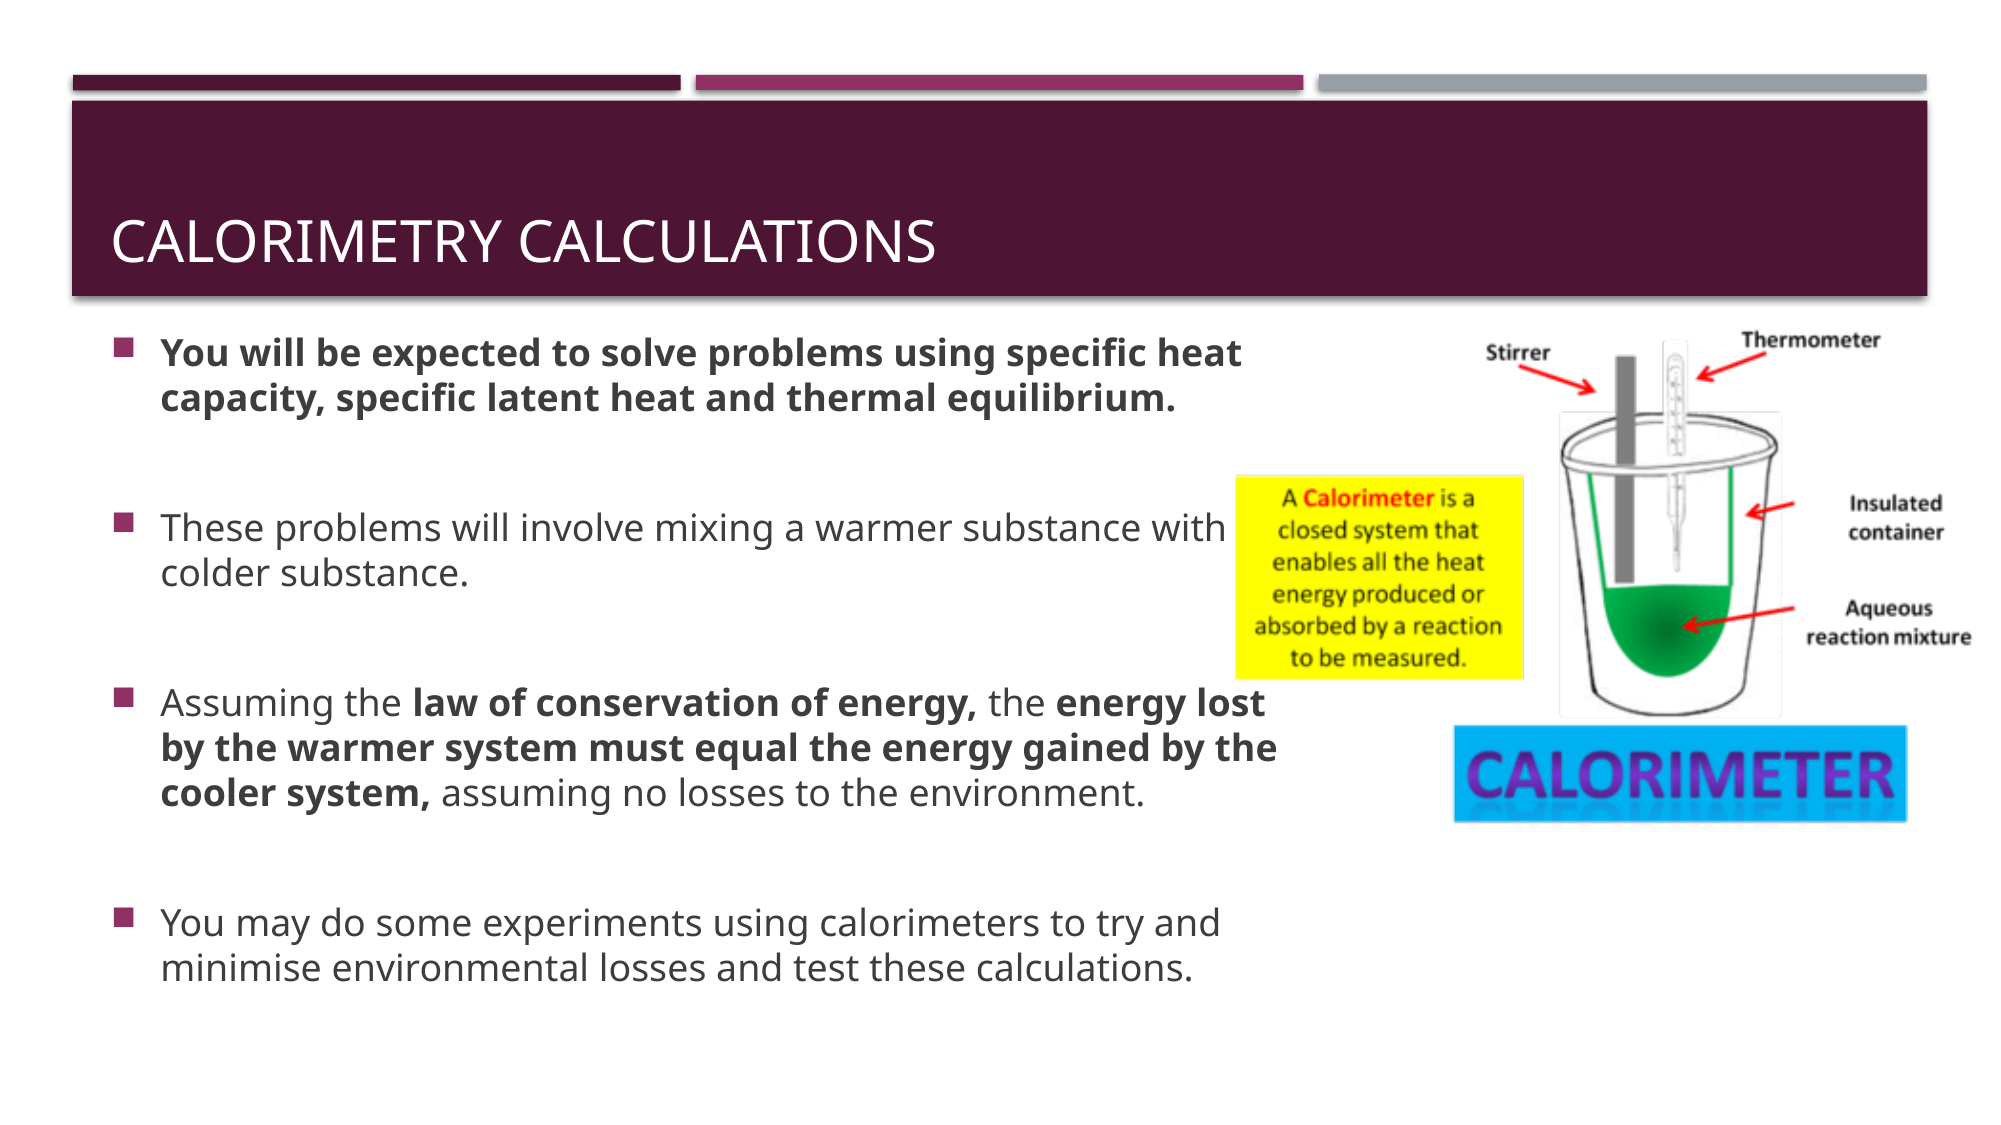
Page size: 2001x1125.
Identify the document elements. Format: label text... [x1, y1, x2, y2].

list You will be expected to solve problems using specific heat capacity, specific latent heat and thermal equilibrium. These problems will involve mixing a warmer substance with a colder substance. Assuming the law of conservation of energy, the energy lost by the warmer system must equal the energy gained by the cooler system, assuming no losses to the environment. You may do some experiments using calorimeters to try and minimise environmental losses and test these calculations. [95, 357, 1317, 962]
picture [1235, 316, 2000, 895]
title Calorimetry Calculations [95, 115, 1905, 282]
